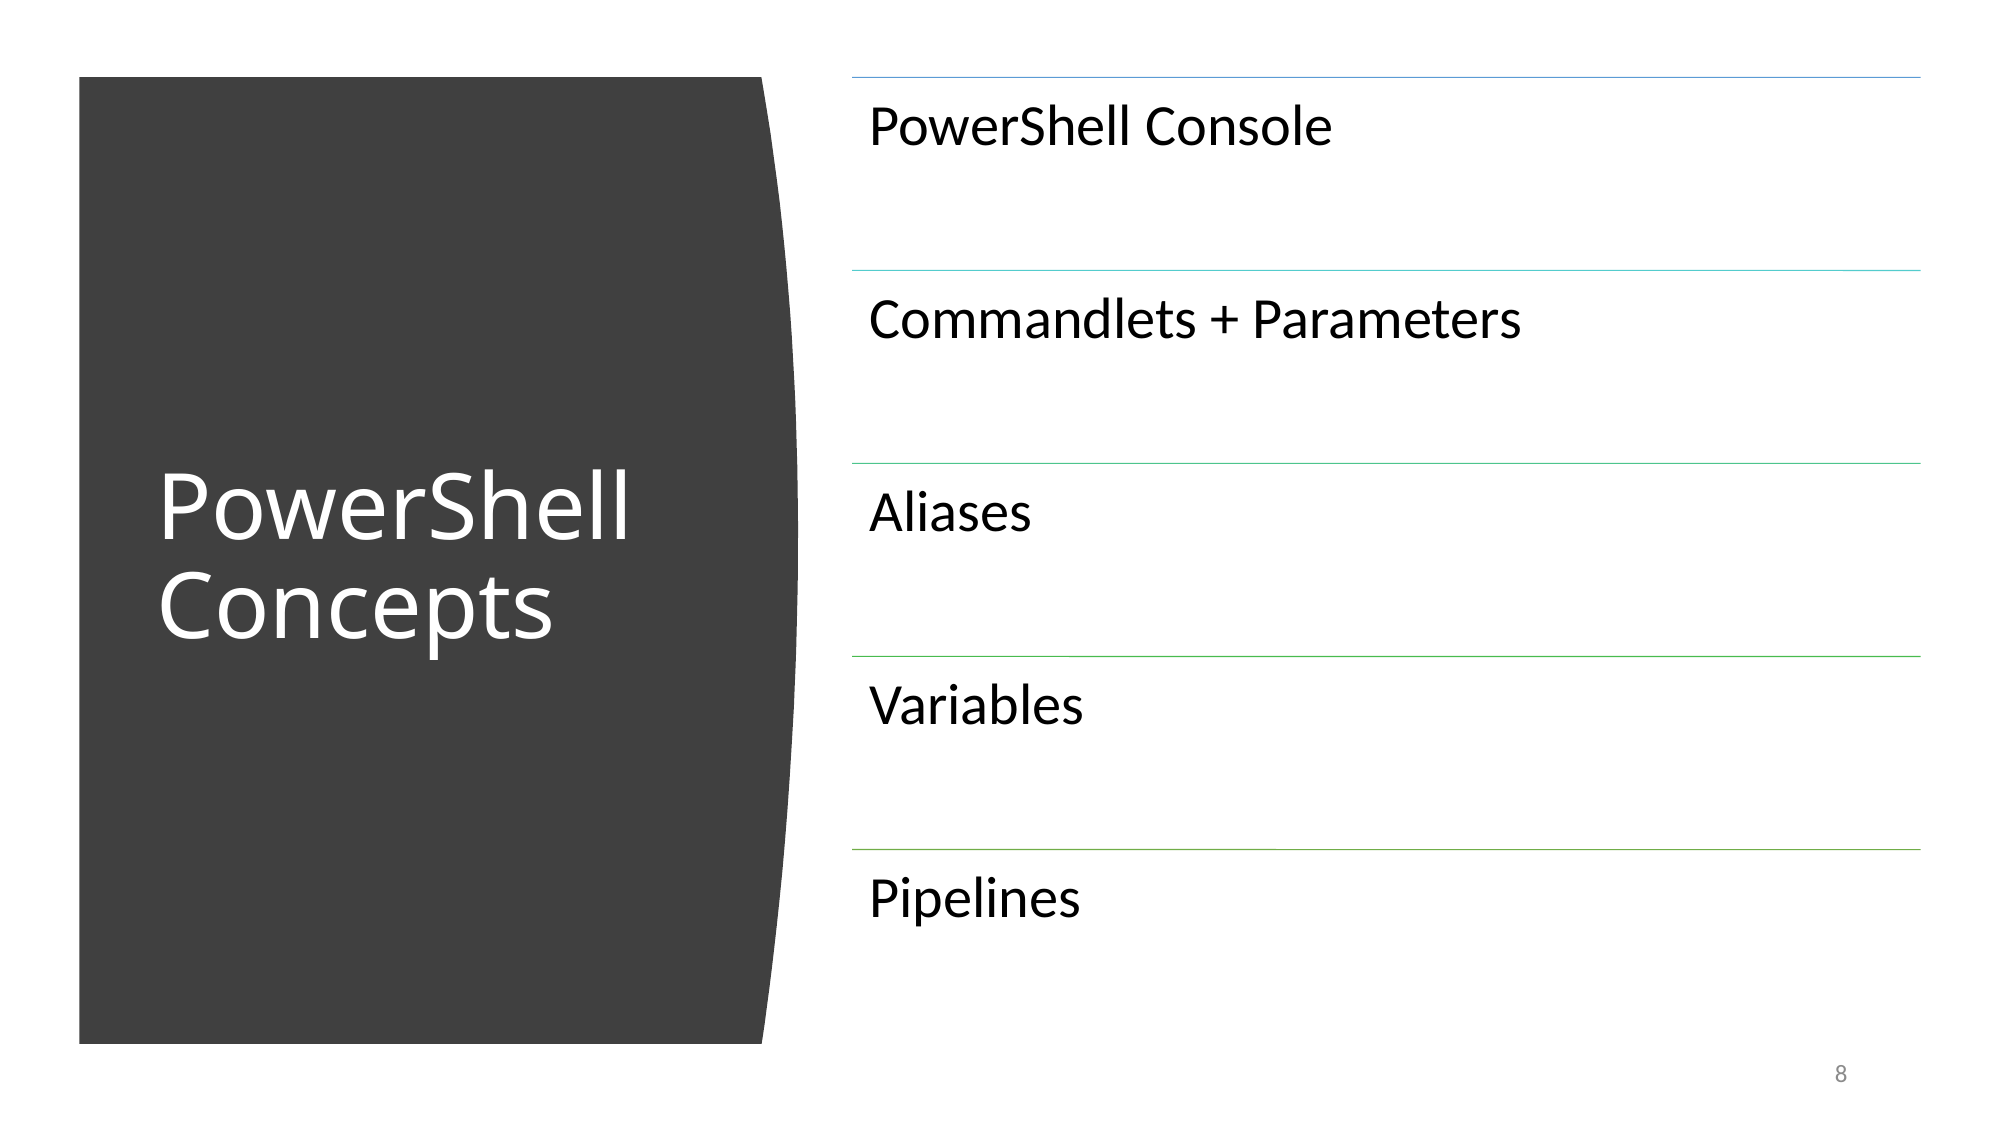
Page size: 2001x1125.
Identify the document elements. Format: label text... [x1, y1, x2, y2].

title PowerShell Concepts [141, 166, 702, 953]
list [852, 77, 1921, 1043]
slide_number 8 [1412, 1043, 1863, 1103]
text_box [78, 76, 800, 1045]
